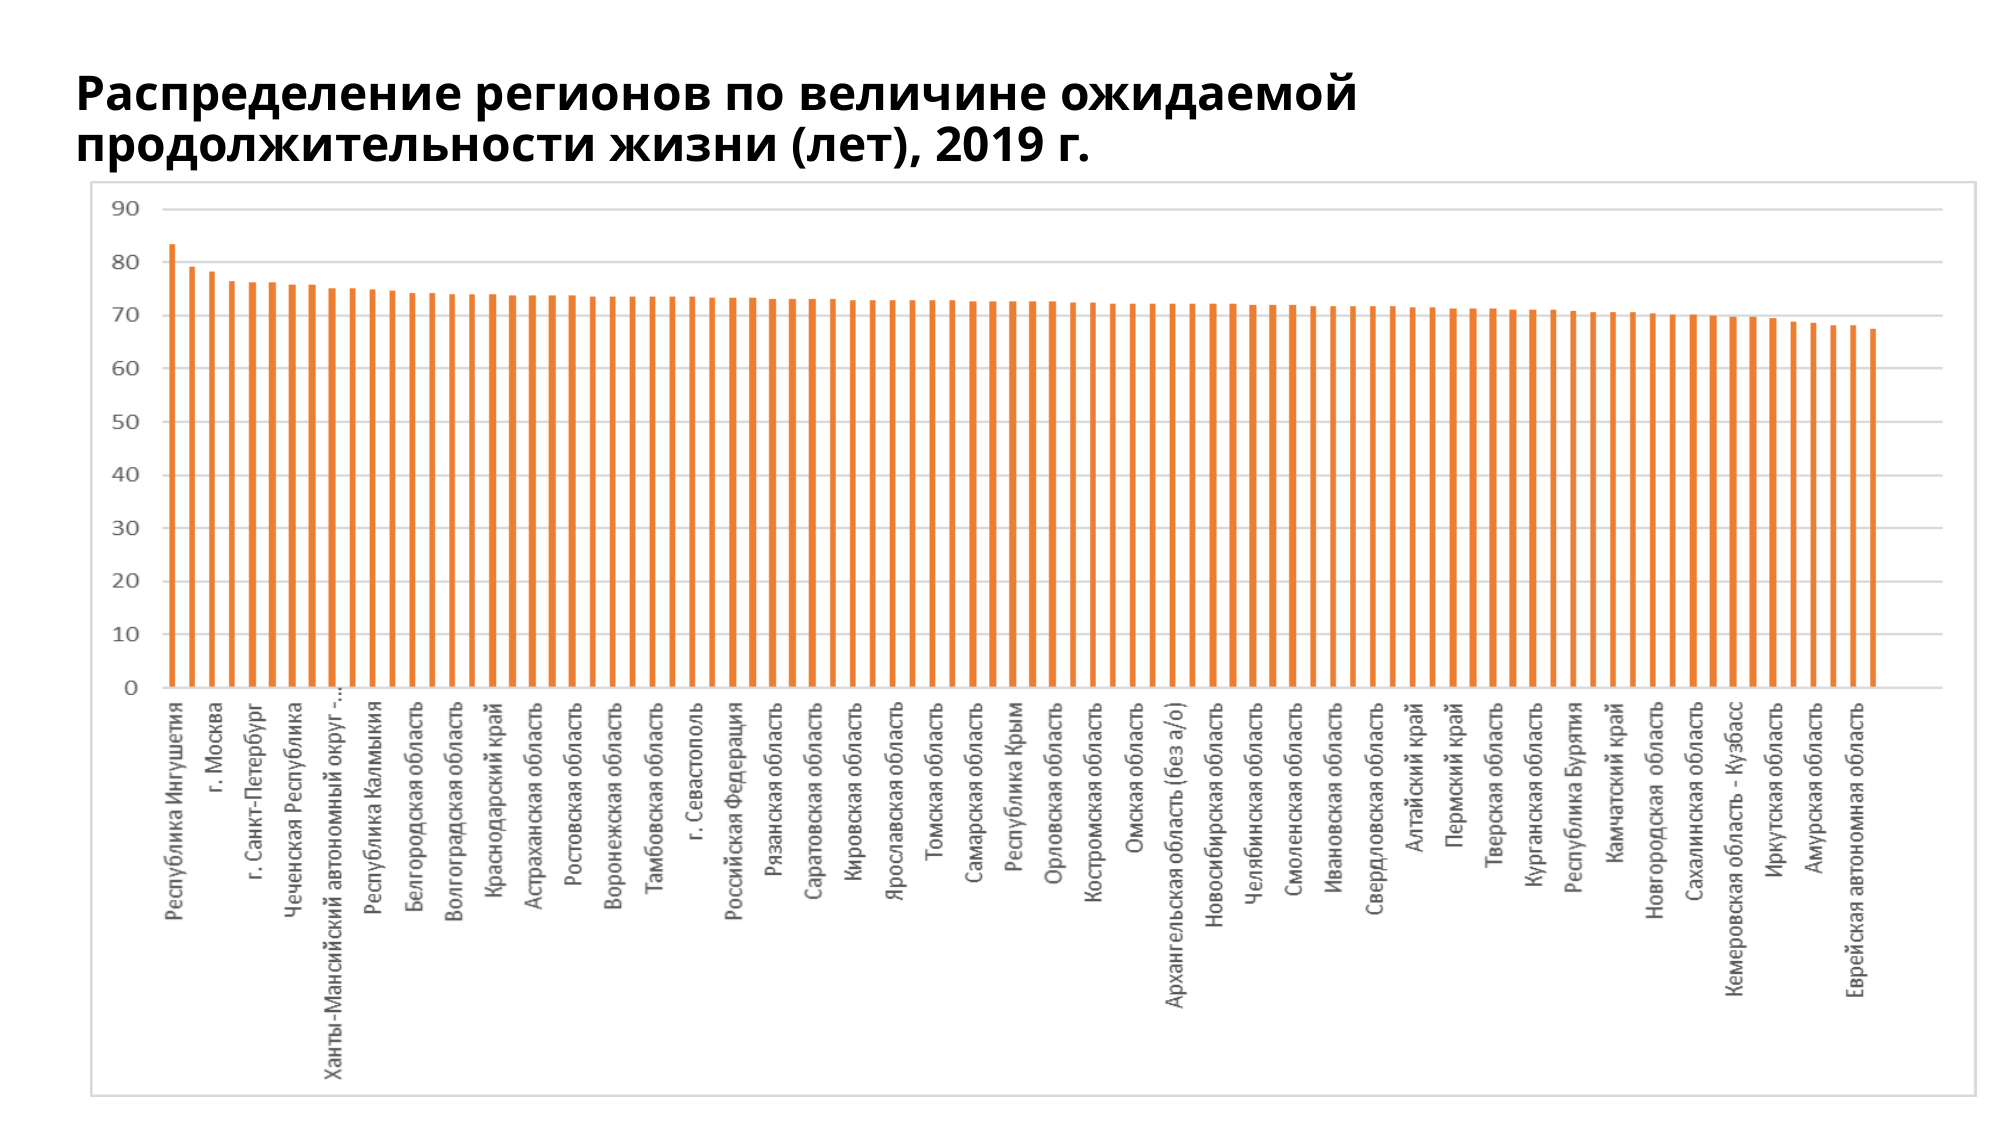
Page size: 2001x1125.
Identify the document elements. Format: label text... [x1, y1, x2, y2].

text_box Распределение регионов по величине ожидаемой продолжительности жизни (лет), 2019 г. [60, 59, 1863, 181]
slide_number 5 [1412, 1097, 1863, 1103]
picture [89, 180, 1977, 1097]
